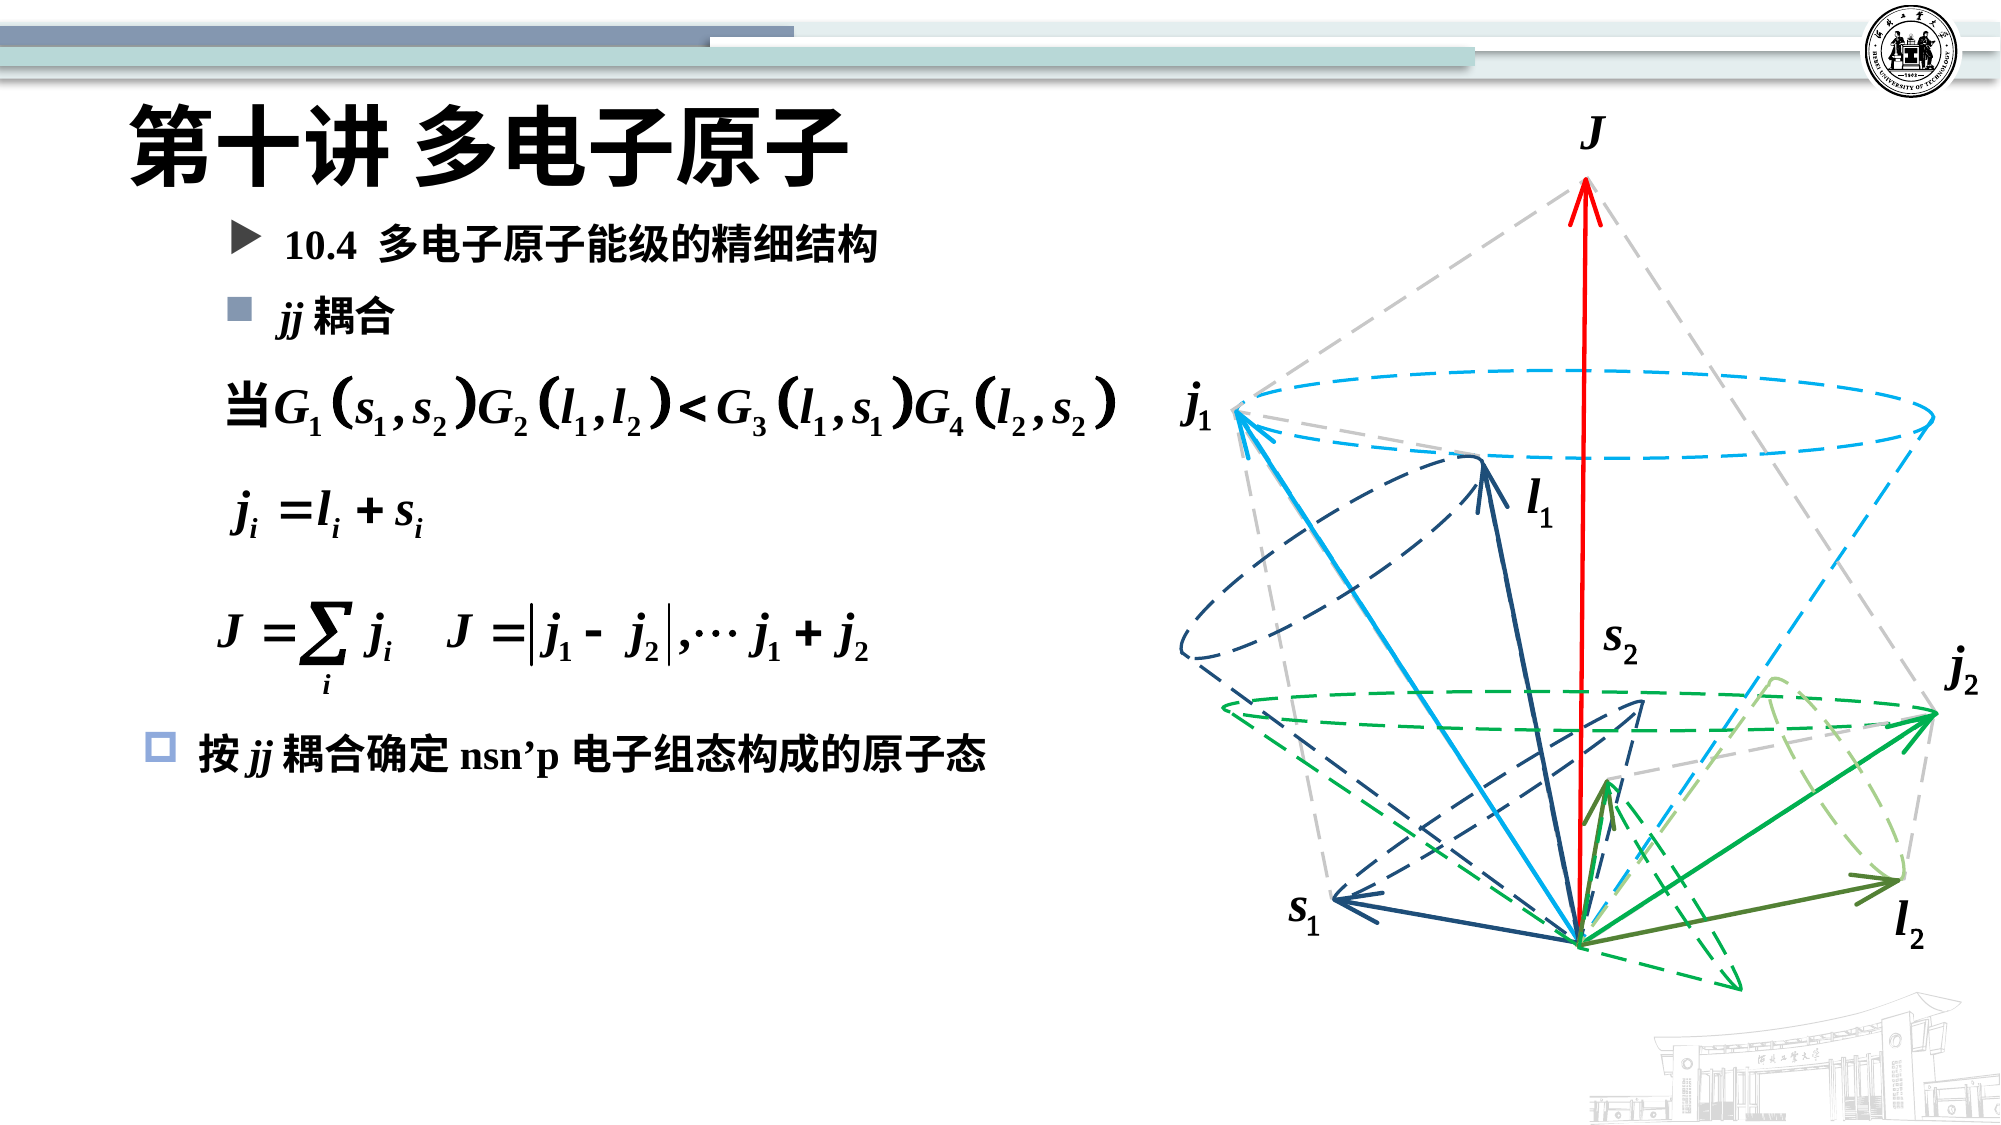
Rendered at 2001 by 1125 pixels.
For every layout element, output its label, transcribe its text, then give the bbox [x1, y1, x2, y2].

text_box jj耦合 [209, 282, 412, 348]
title 第十讲 多电子原子 [112, 78, 1745, 210]
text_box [224, 474, 429, 544]
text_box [224, 373, 1116, 447]
text_box 按jj耦合确定nsn’p电子组态构成的原子态 [127, 720, 1007, 785]
text_box 10.4 多电子原子能级的精细结构 [213, 210, 1174, 283]
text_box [1174, 99, 1985, 994]
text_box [212, 597, 874, 700]
